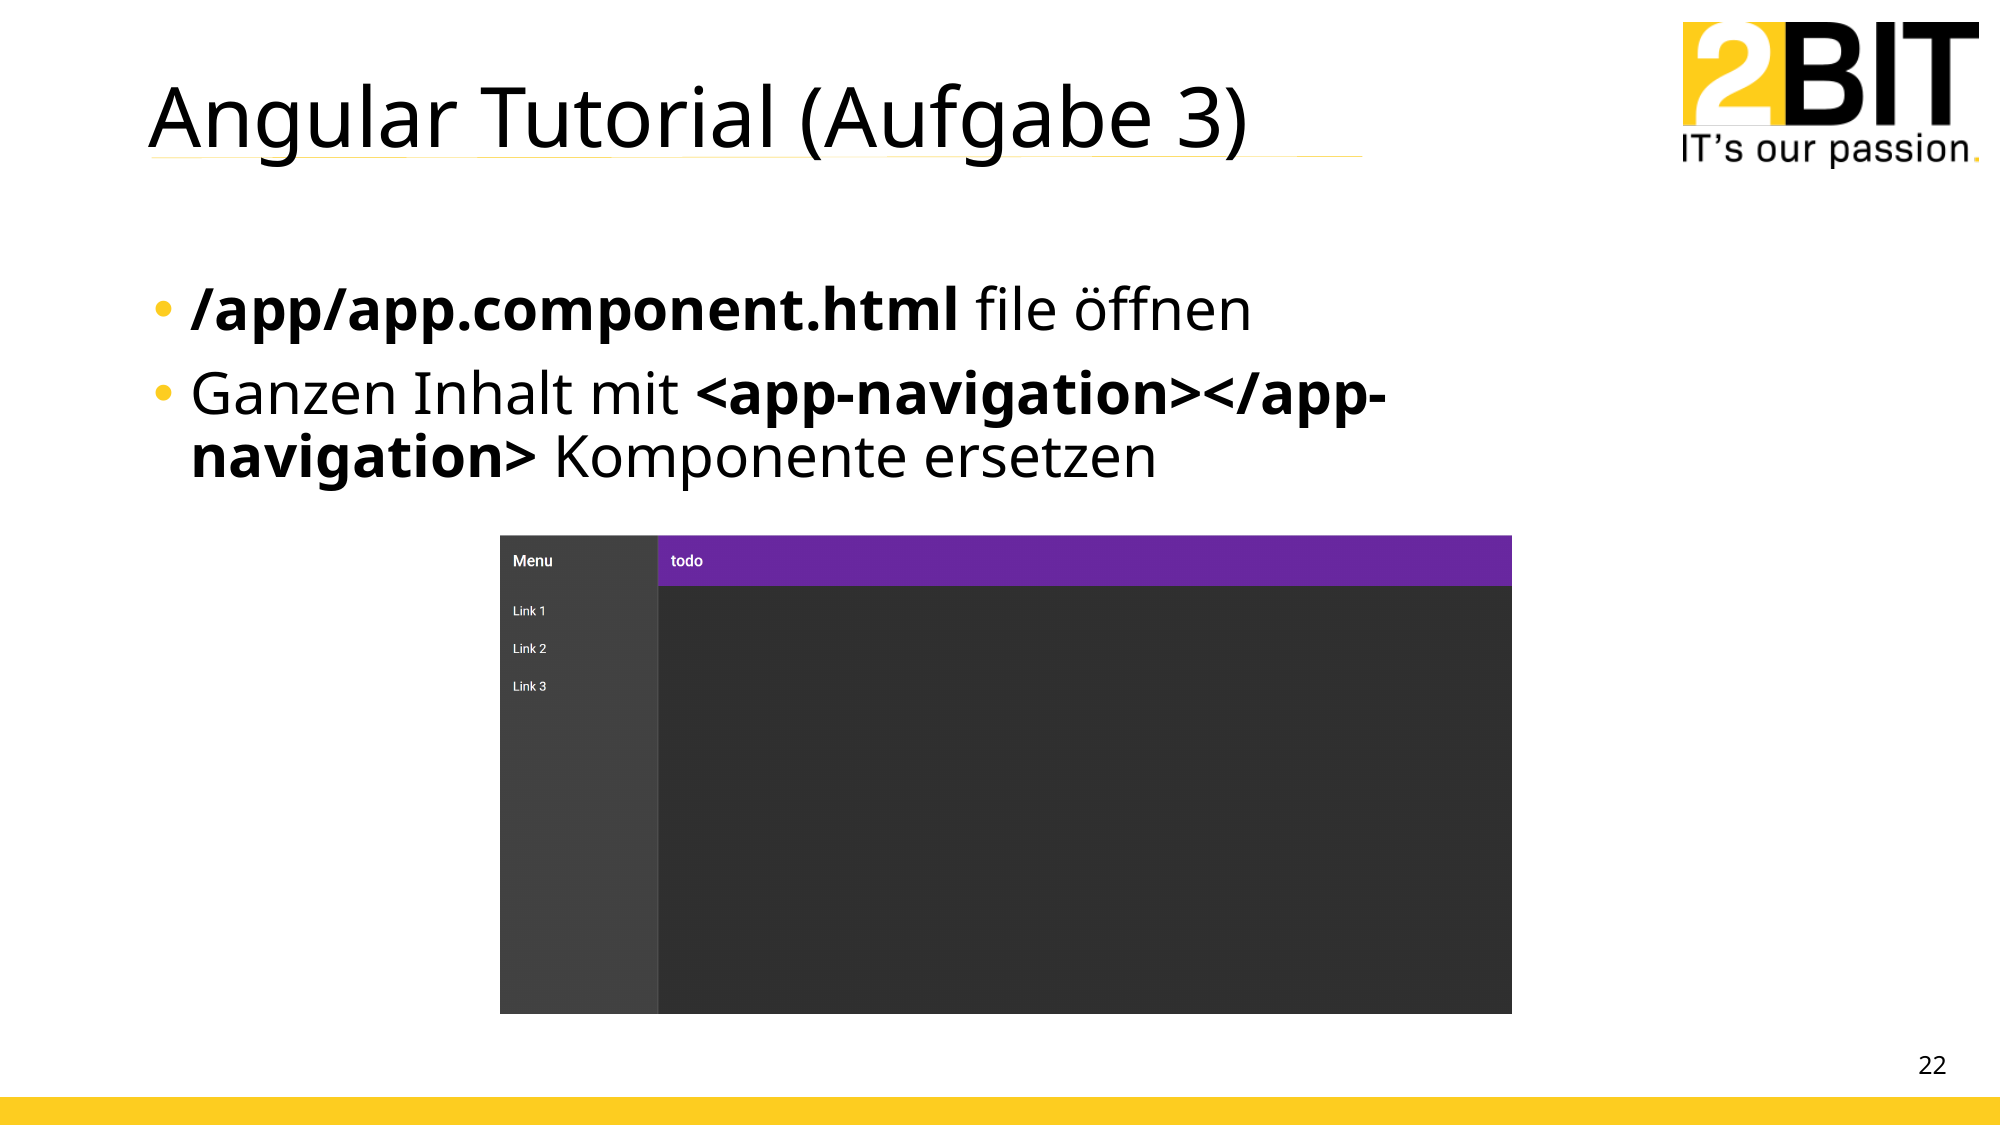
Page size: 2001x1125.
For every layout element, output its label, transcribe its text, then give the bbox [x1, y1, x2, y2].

picture [1683, 22, 1979, 169]
picture [500, 535, 1512, 1014]
title Angular Tutorial (Aufgabe 3) [133, 68, 1859, 286]
list /app/app.component.html file öffnen Ganzen Inhalt mit <app-navigation></app-navigation> Komponente ersetzen [138, 272, 1864, 987]
